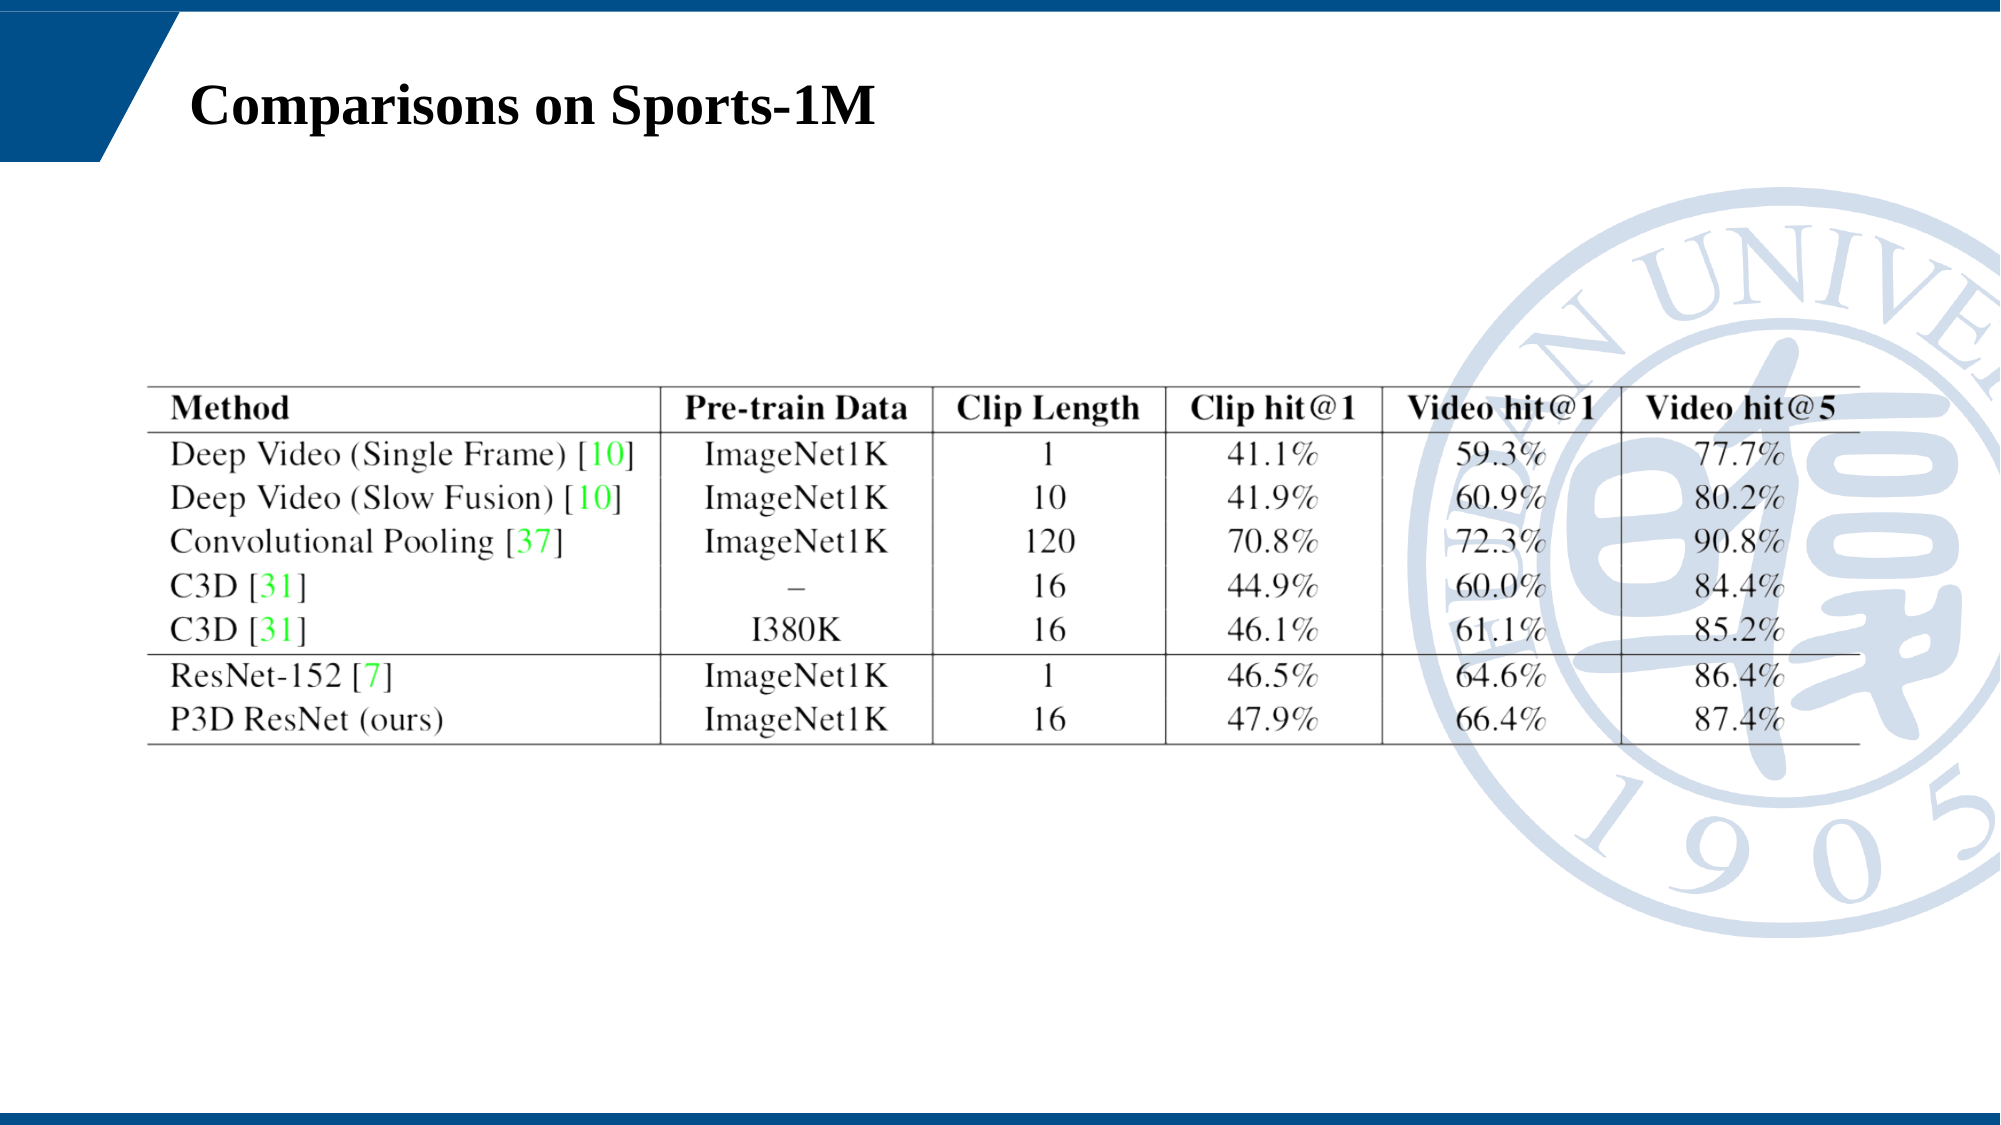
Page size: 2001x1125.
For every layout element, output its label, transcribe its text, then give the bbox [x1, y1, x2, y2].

picture [127, 383, 1872, 763]
text_box Comparisons on Sports-1M [174, 58, 1824, 144]
